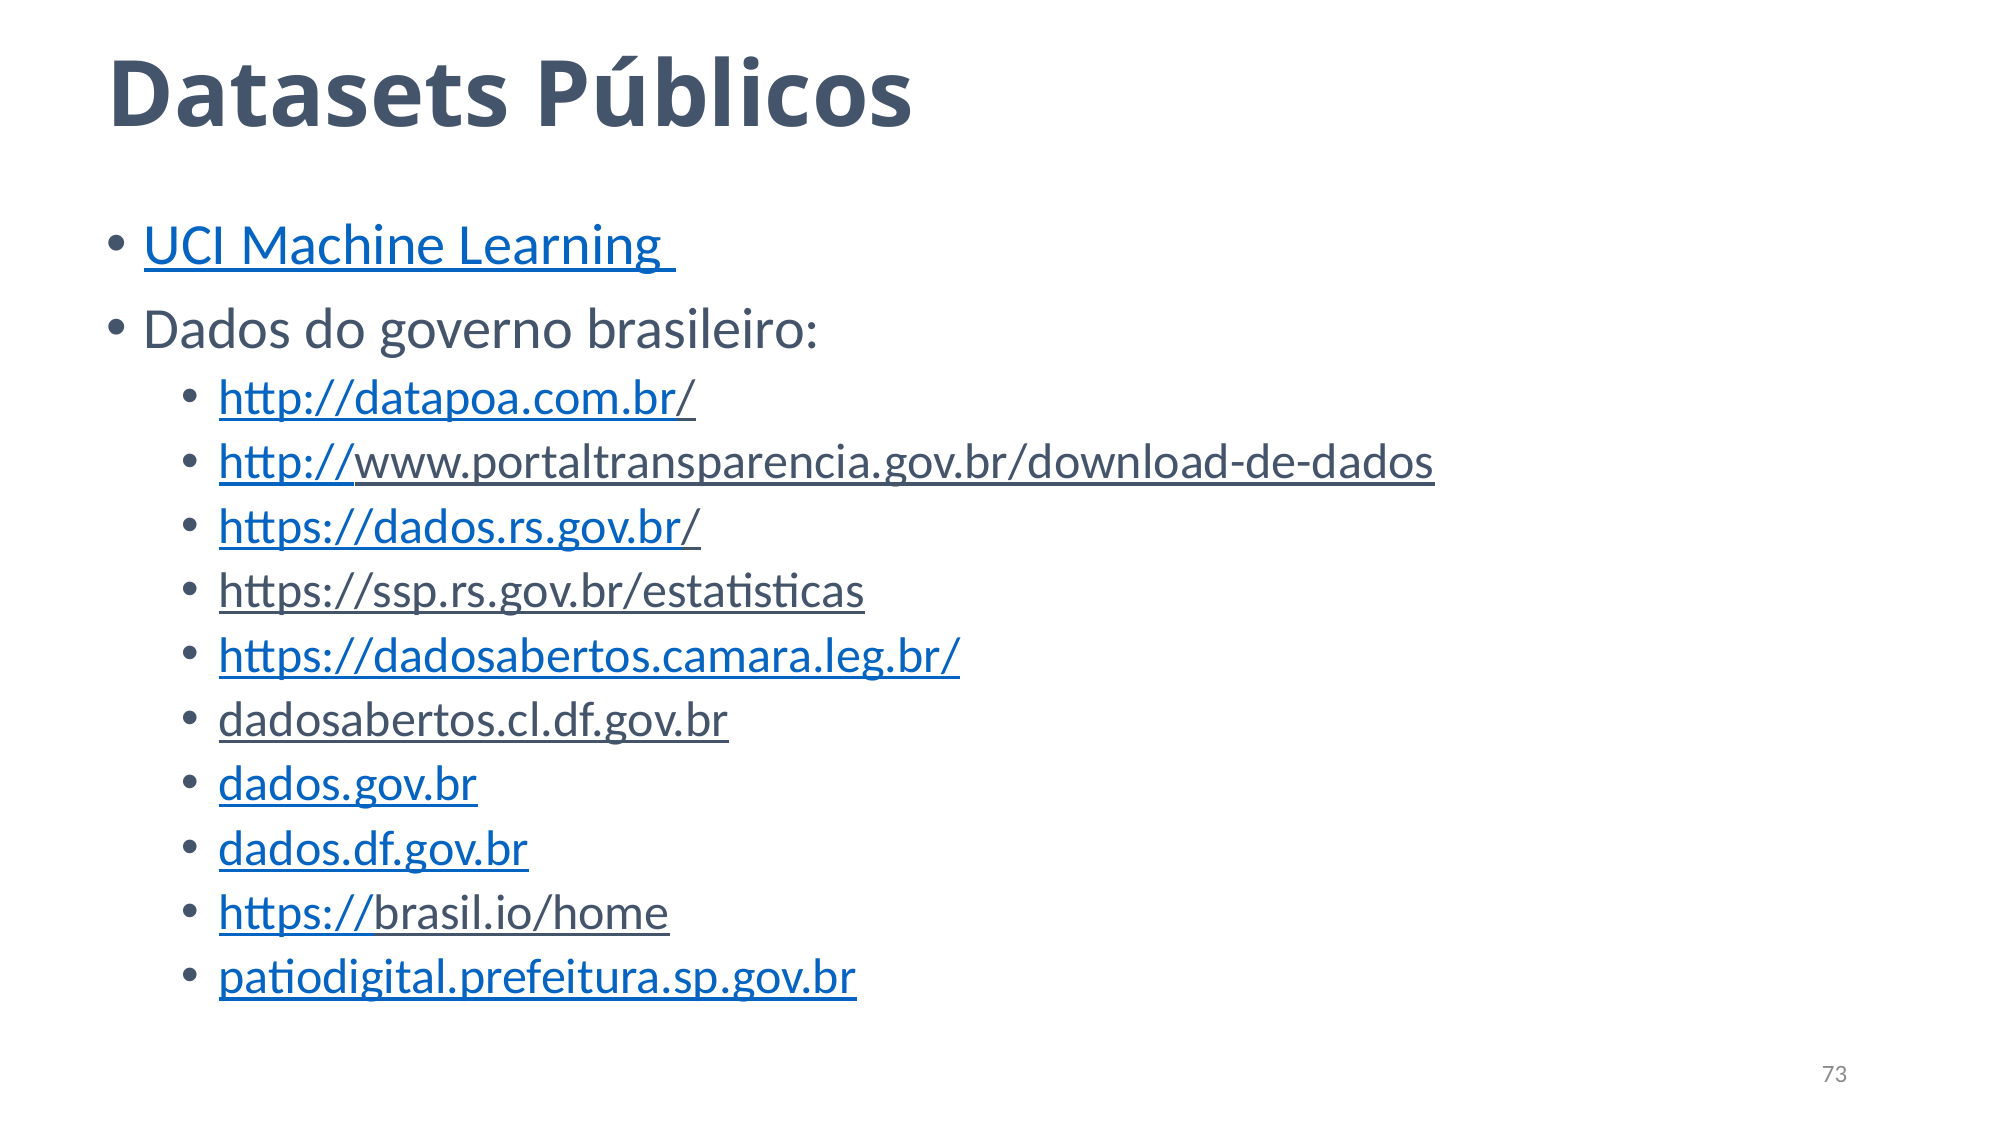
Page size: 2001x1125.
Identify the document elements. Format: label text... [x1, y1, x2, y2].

title Datasets Públicos [91, 15, 1946, 178]
slide_number 73 [1412, 1042, 1863, 1103]
list UCI Machine Learning Dados do governo brasileiro: http://datapoa.com.br/ http://www.portaltransparencia.gov.br/download-de-dados https://dados.rs.gov.br/ https://ssp.rs.gov.br/estatisticas https://dadosabertos.camara.leg.br/ dadosabertos.cl.df.gov.br dados.gov.br dados.df.gov.br https://brasil.io/home patiodigital.prefeitura.sp.gov.br [91, 206, 1946, 1014]
